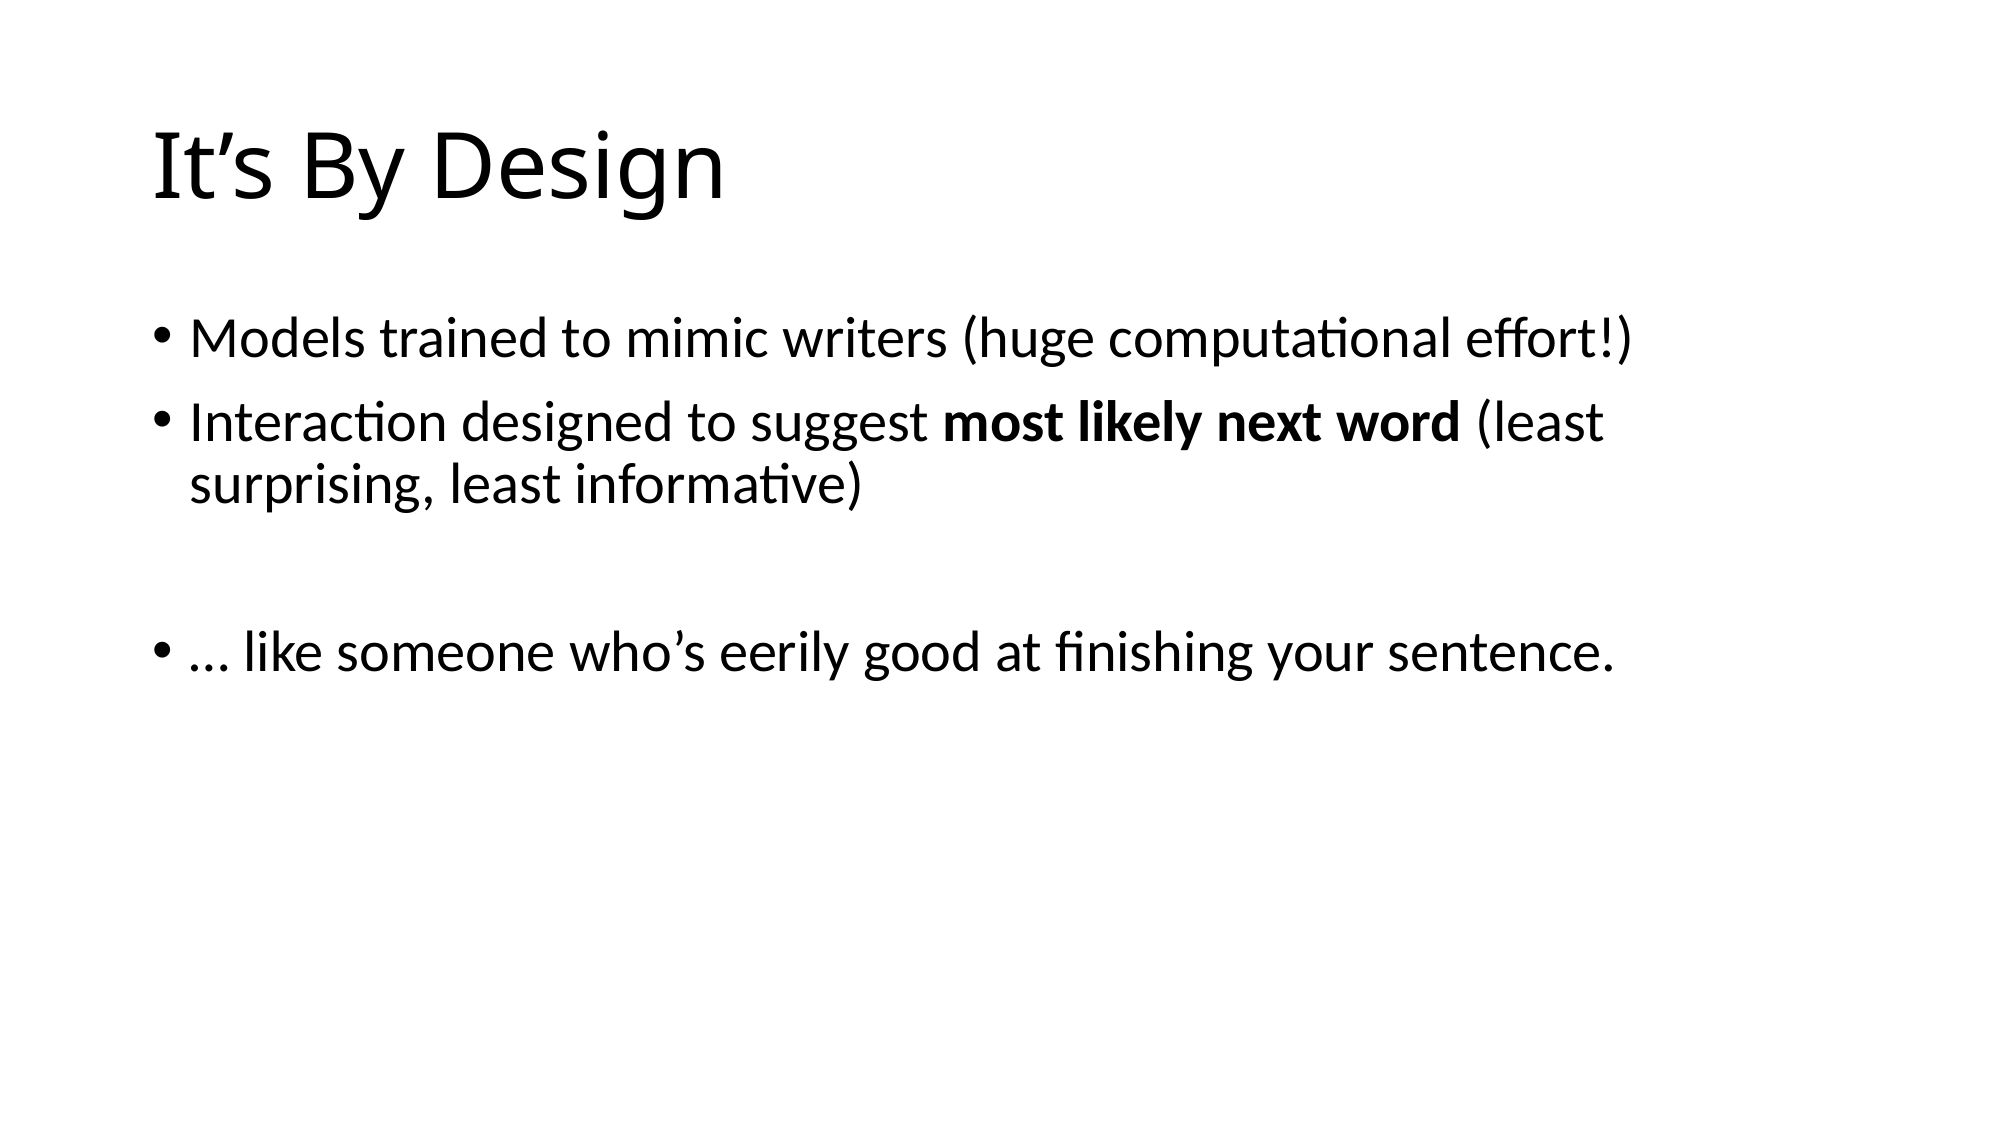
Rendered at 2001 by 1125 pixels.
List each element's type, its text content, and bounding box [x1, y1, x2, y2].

list Models trained to mimic writers (huge computational effort!) Interaction designed to suggest most likely next word (least surprising, least informative) … like someone who’s eerily good at finishing your sentence. [137, 299, 1863, 1014]
title It’s By Design [137, 59, 1863, 278]
